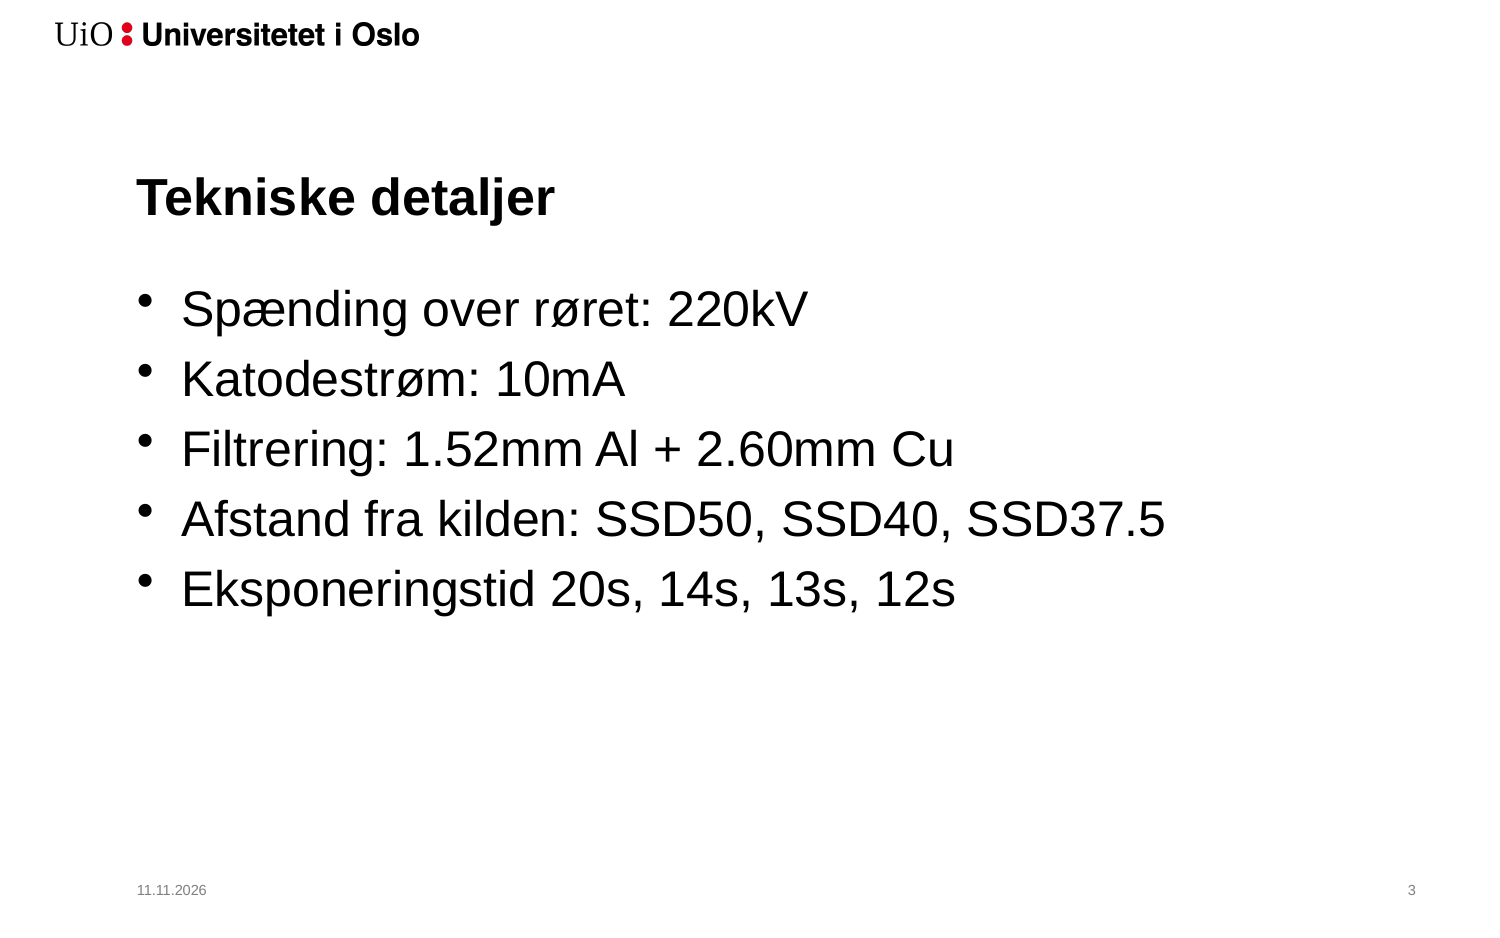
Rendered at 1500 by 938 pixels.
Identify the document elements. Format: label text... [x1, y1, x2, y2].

list Spænding over røret: 220kV Katodestrøm: 10mA Filtrering: 1.52mm Al + 2.60mm Cu Afstand fra kilden: SSD50, SSD40, SSD37.5 Eksponeringstid 20s, 14s, 13s, 12s [125, 270, 1425, 834]
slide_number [124, 874, 438, 938]
title Tekniske detaljer [125, 116, 1425, 270]
slide_number 4 [1315, 874, 1429, 938]
picture [55, 22, 419, 46]
